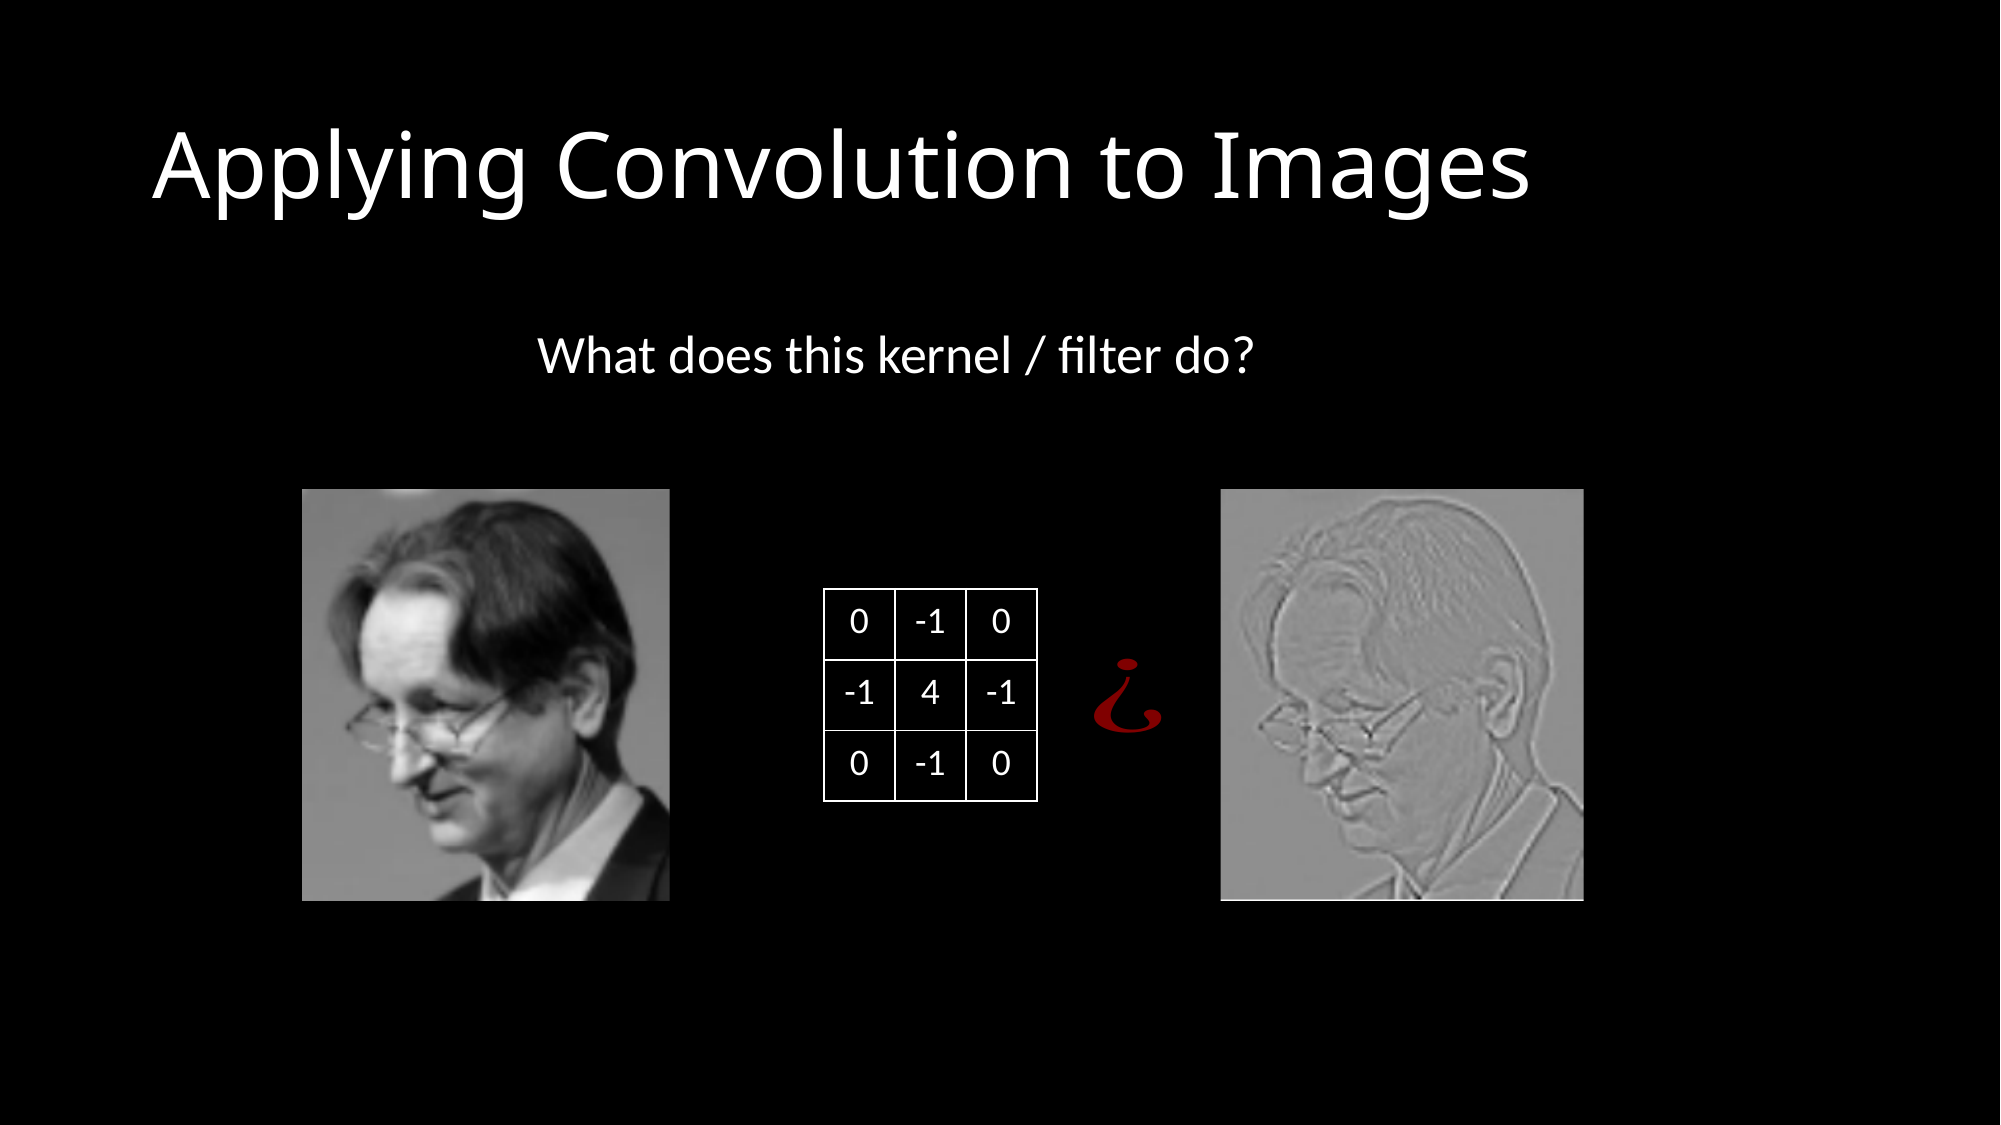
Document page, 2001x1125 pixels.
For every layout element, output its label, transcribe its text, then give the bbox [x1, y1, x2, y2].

table_cell 0 [967, 731, 1036, 800]
table_header 0 [967, 590, 1036, 659]
table_cell -1 [825, 661, 894, 730]
table_cell 4 [896, 661, 965, 730]
table_cell -1 [896, 731, 965, 800]
text_box What does this kernel / filter do? [522, 319, 1403, 430]
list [302, 489, 670, 901]
title Applying Convolution to Images [137, 59, 1863, 278]
table_cell -1 [967, 661, 1036, 730]
picture [1220, 489, 1584, 901]
table_cell 0 [825, 731, 894, 800]
table_header 0 [825, 590, 894, 659]
table_header -1 [896, 590, 965, 659]
